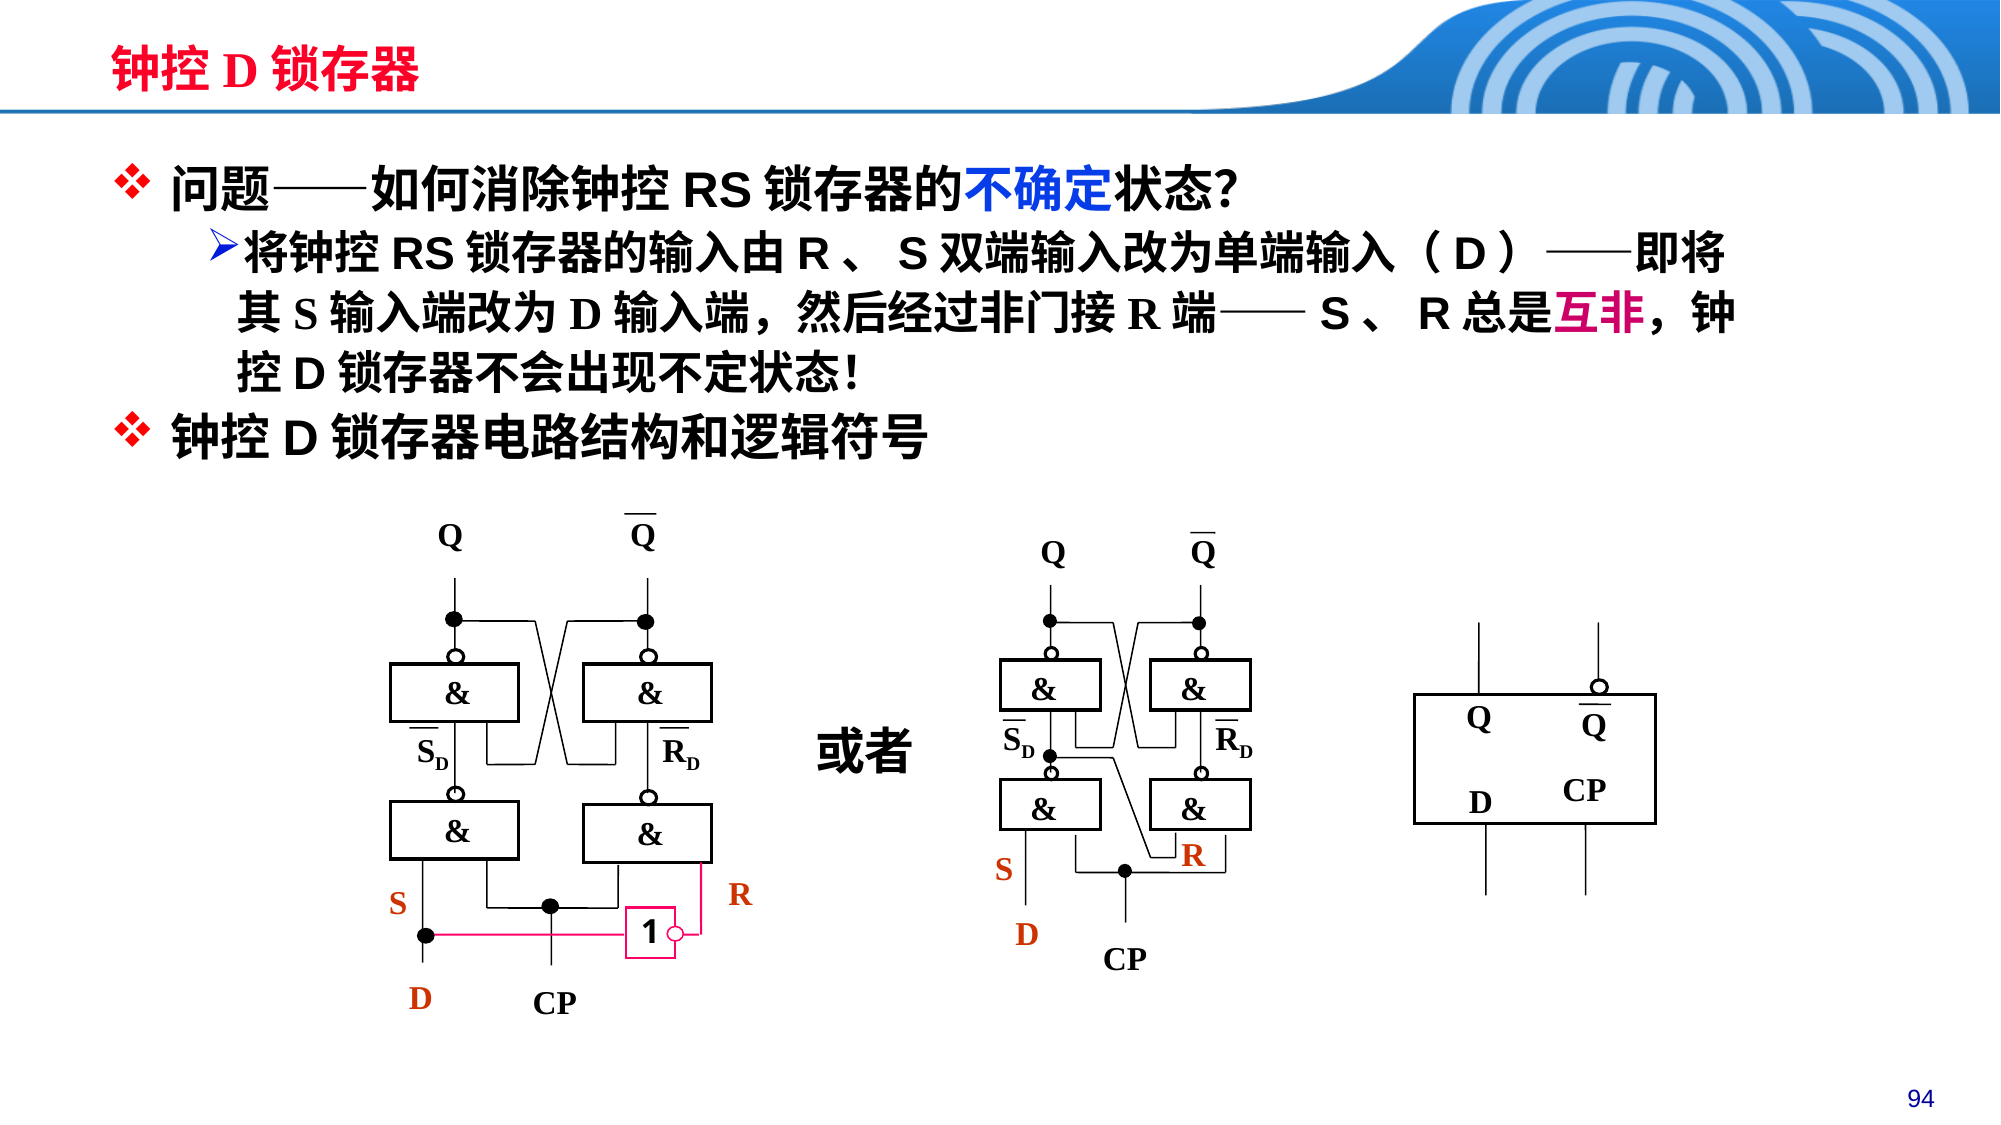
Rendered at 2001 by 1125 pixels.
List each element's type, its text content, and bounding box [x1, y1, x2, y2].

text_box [373, 505, 807, 1030]
list 问题——如何消除钟控RS锁存器的不确定状态？ 将钟控RS锁存器的输入由R、S双端输入改为单端输入（D）——即将其S输入端改为D输入端，然后经过非门接R端——S、R总是互非，钟控D锁存器不会出现不定状态！ 钟控D锁存器电路结构和逻辑符号 [99, 147, 1757, 478]
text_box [979, 522, 1289, 986]
text_box 或者 [813, 711, 930, 787]
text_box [1414, 622, 1656, 896]
title 钟控D锁存器 [99, 40, 964, 103]
picture [0, 0, 2000, 114]
